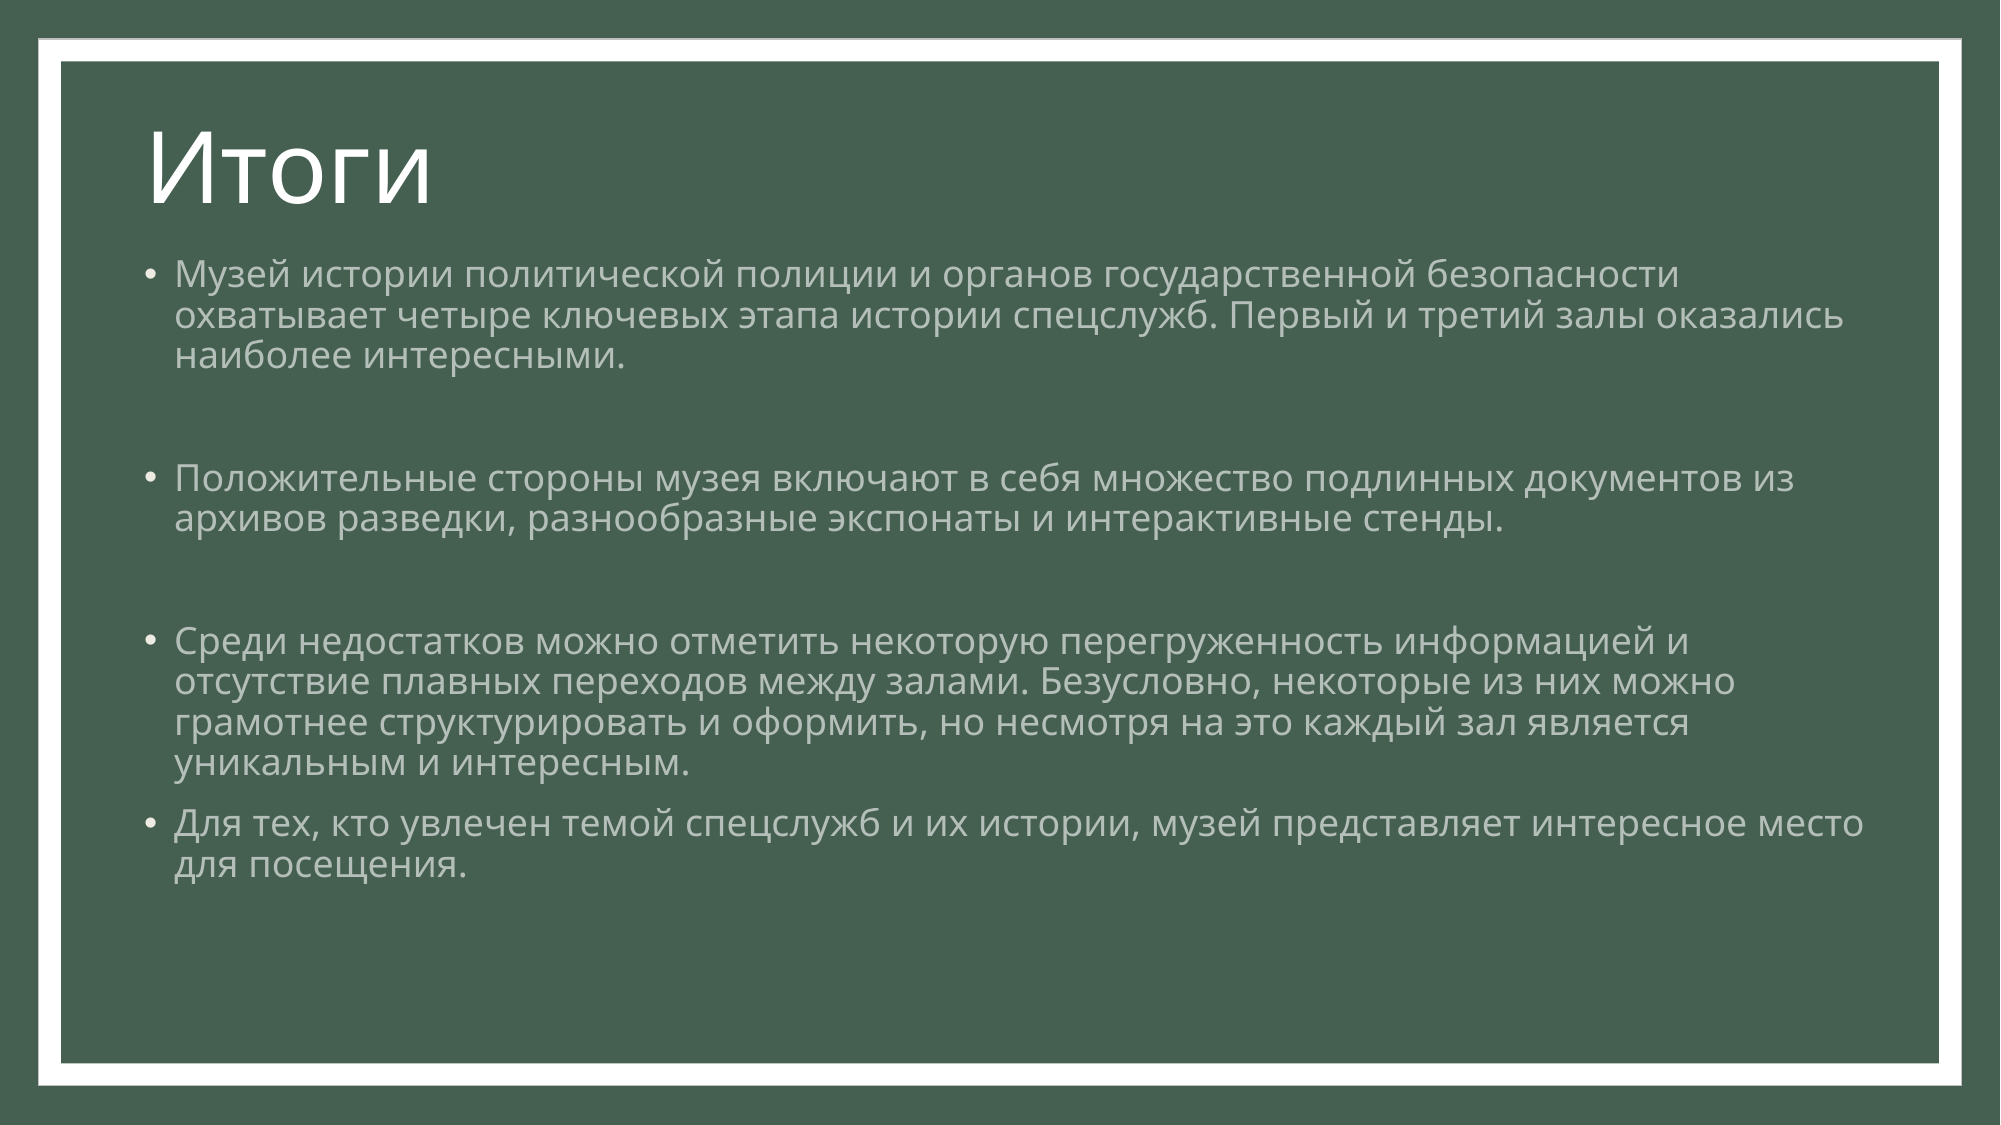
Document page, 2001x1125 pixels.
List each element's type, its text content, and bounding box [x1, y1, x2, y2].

list Музей истории политической полиции и органов государственной безопасности охватывает четыре ключевых этапа истории спецслужб. Первый и третий залы оказались наиболее интересными. Положительные стороны музея включают в себя множество подлинных документов из архивов разведки, разнообразные экспонаты и интерактивные стенды. Среди недостатков можно отметить некоторую перегруженность информацией и отсутствие плавных переходов между залами. Безусловно, некоторые из них можно грамотнее структурировать и оформить, но несмотря на это каждый зал является уникальным и интересным. Для тех, кто увлечен темой спецслужб и их истории, музей представляет интересное место для посещения. [144, 255, 1873, 870]
title Итоги [144, 0, 1795, 225]
